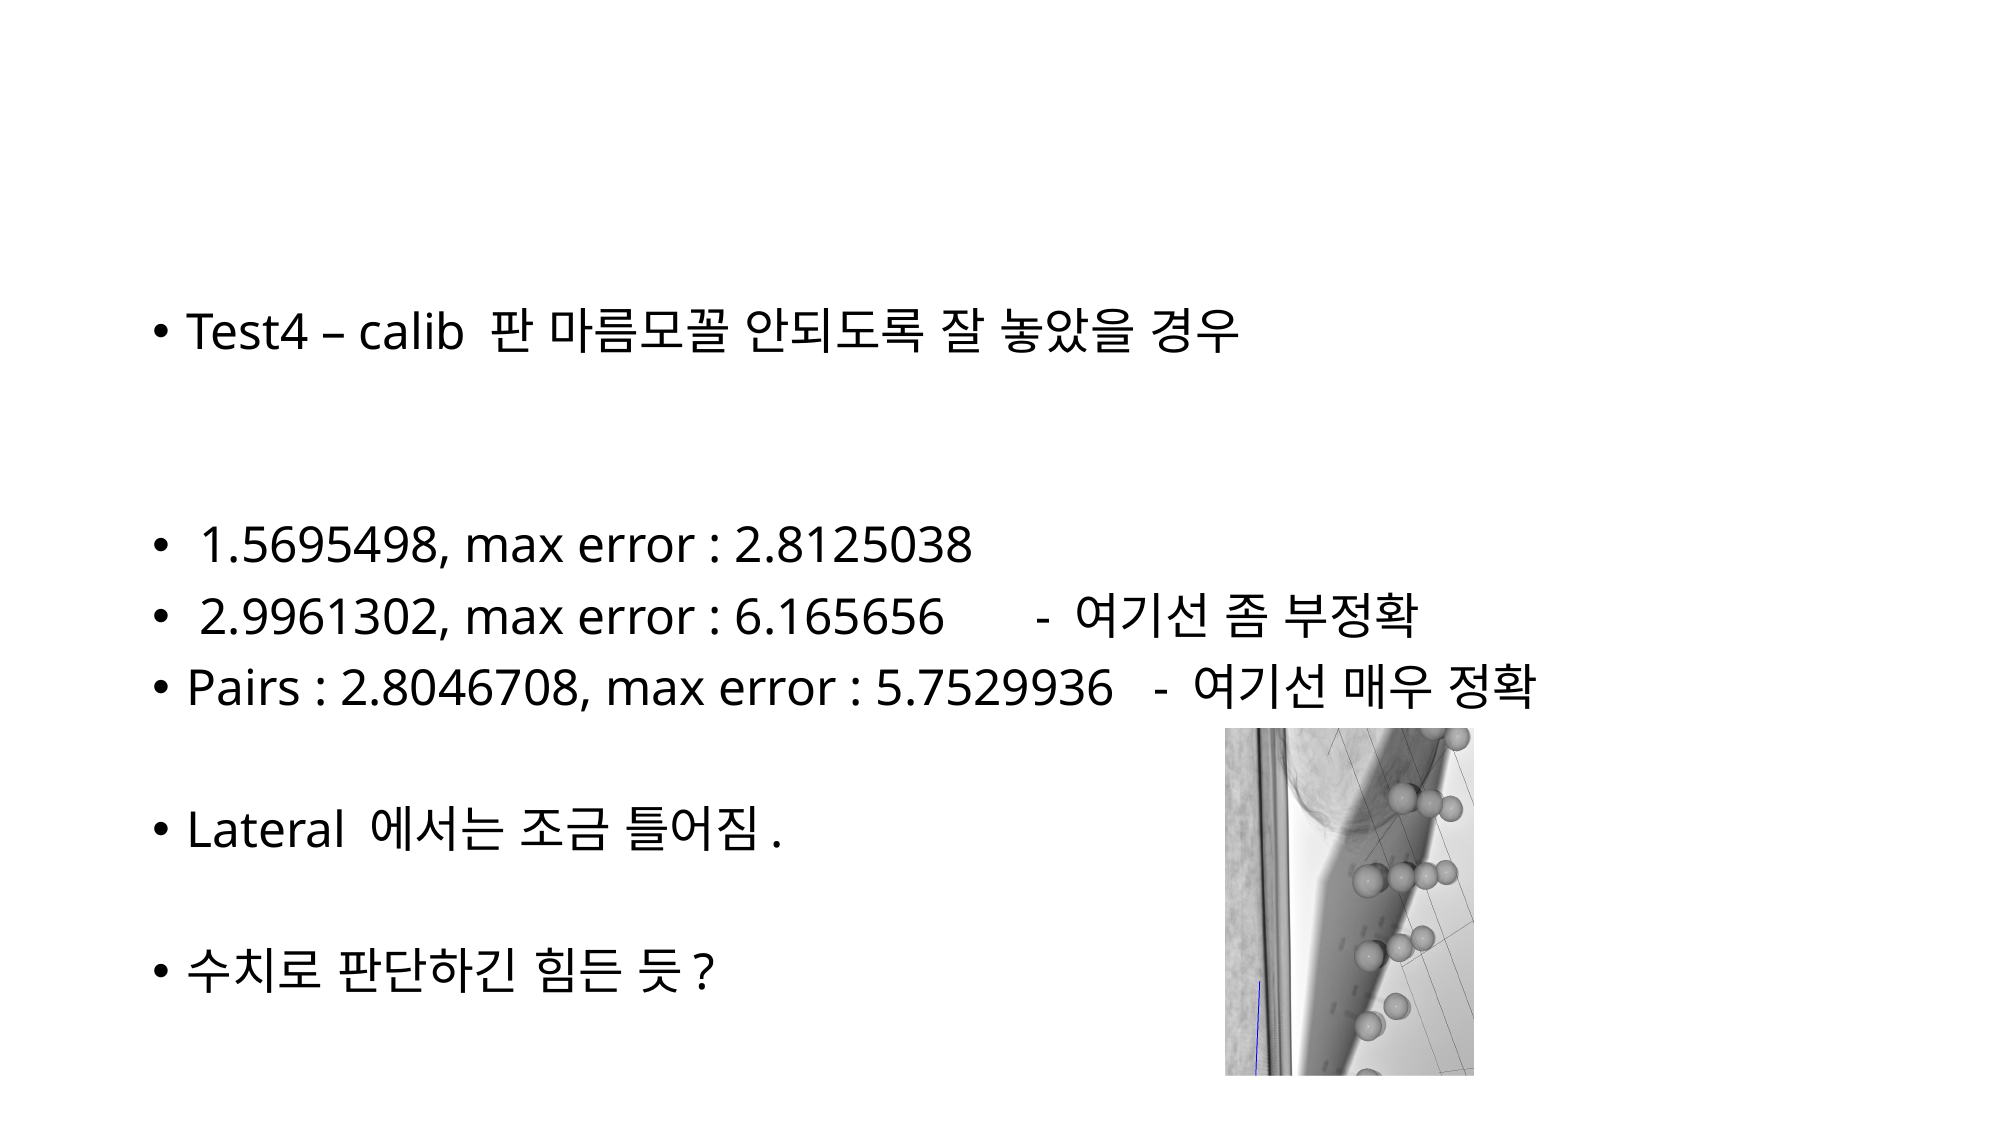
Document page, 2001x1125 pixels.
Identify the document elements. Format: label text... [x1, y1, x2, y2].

list Test4 – calib 판 마름모꼴 안되도록 잘 놓았을 경우 1.5695498, max error : 2.8125038 2.9961302, max error : 6.165656 - 여기선 좀 부정확 Pairs : 2.8046708, max error : 5.7529936 - 여기선 매우 정확 Lateral 에서는 조금 틀어짐. 수치로 판단하긴 힘든 듯? [137, 299, 1863, 1014]
picture [1225, 728, 1474, 1076]
